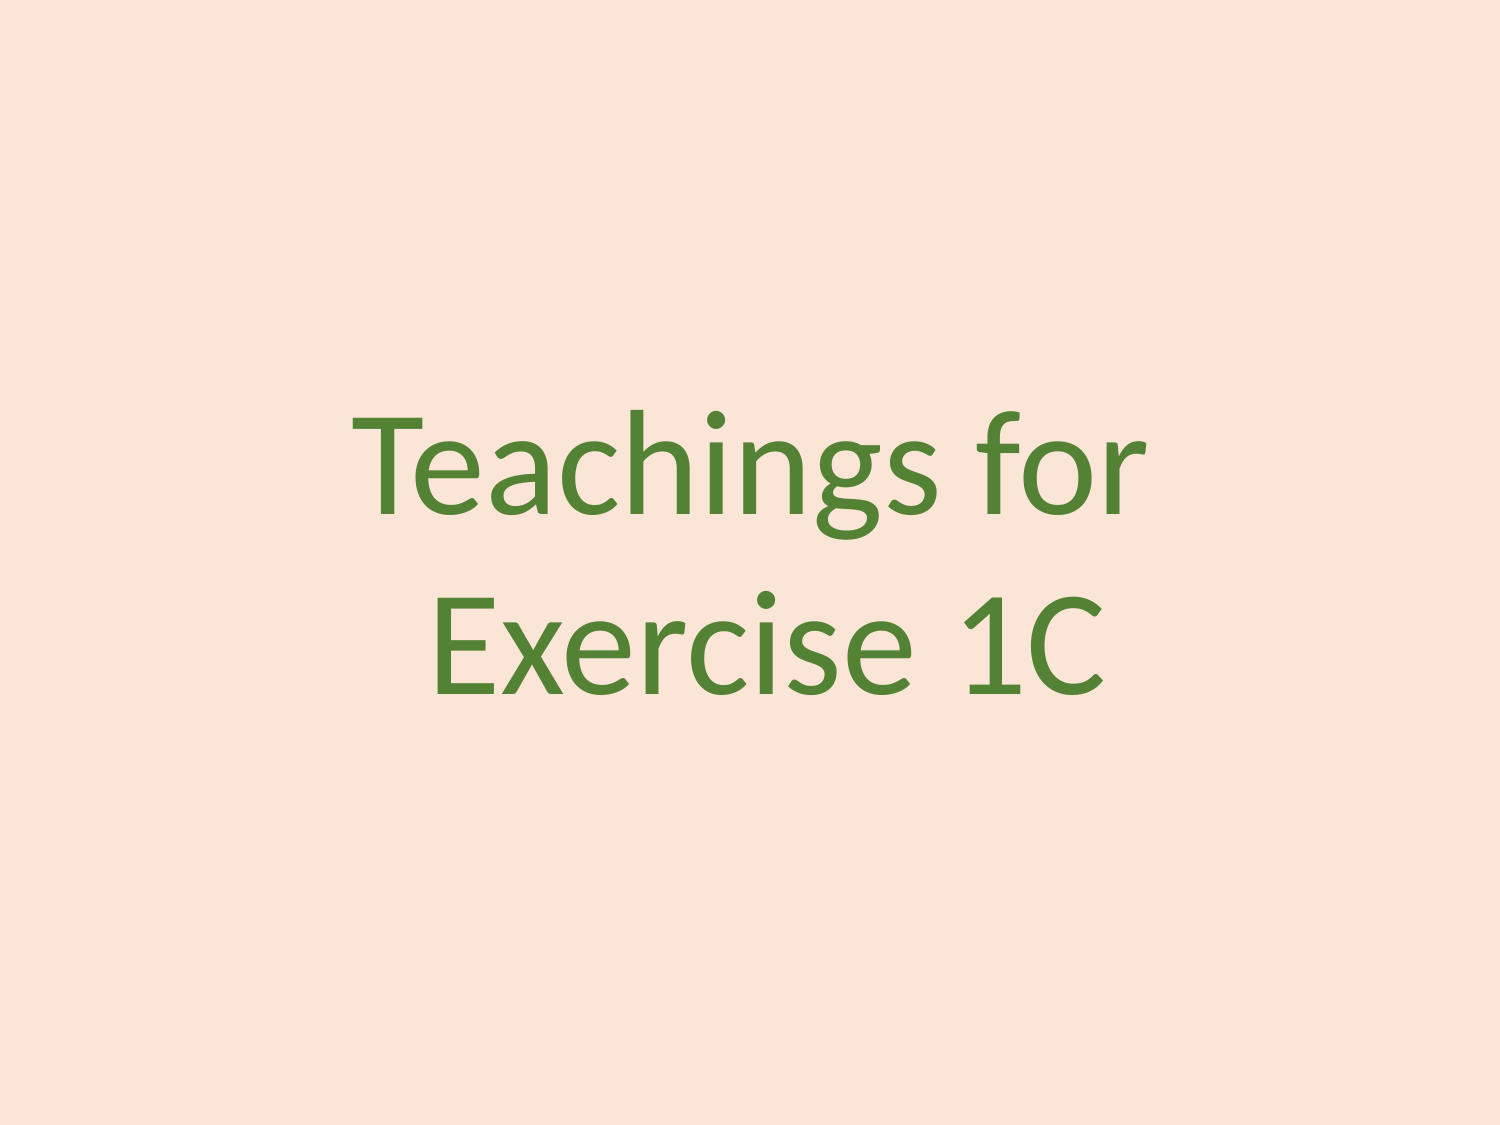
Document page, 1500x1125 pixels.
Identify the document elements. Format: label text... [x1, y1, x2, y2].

text_box Teachings for Exercise 1C [335, 357, 1200, 733]
